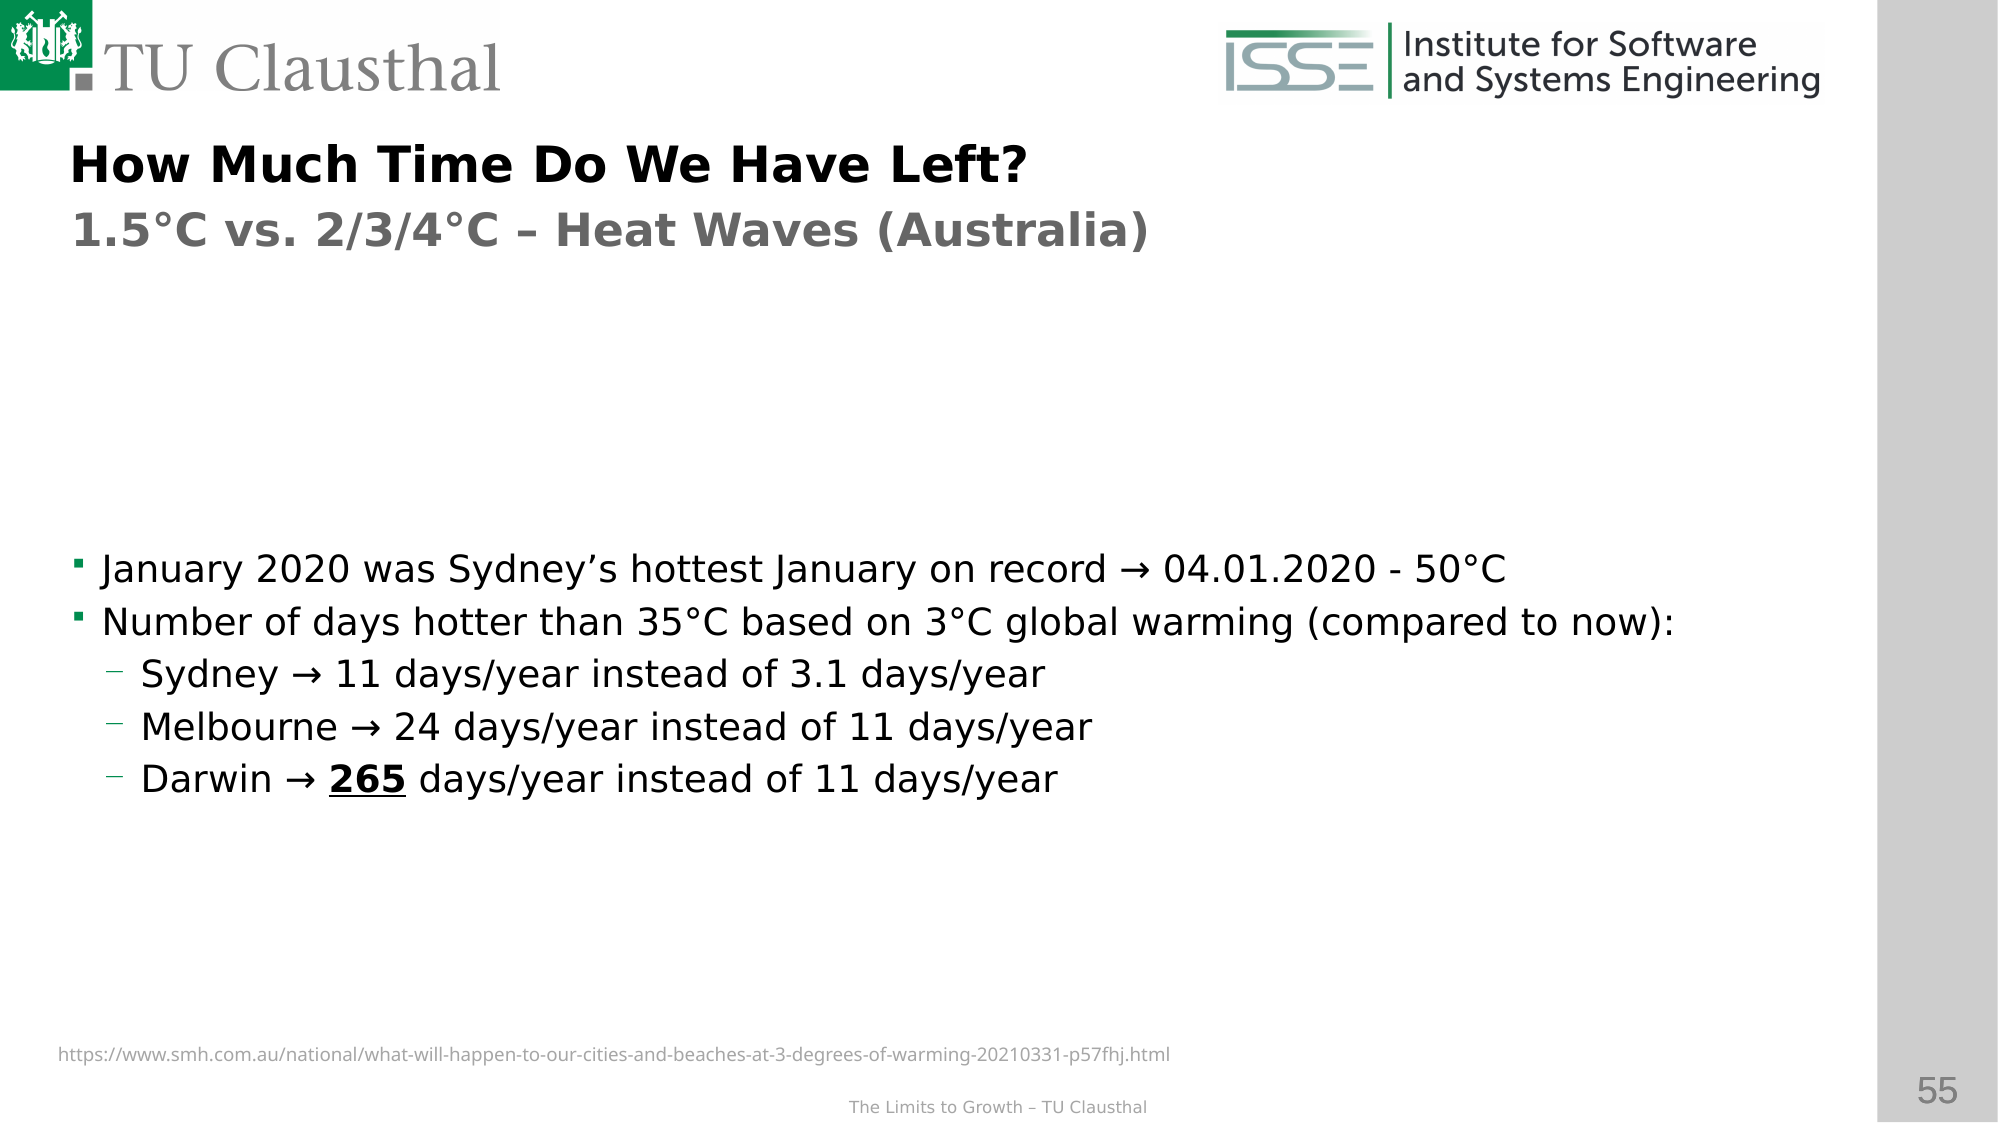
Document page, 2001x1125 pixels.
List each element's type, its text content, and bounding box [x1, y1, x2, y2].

text_box How Much Time Do We Have Left? [54, 125, 1817, 206]
text_box January 2020 was Sydney’s hottest January on record → 04.01.2020 - 50°C Number of days hotter than 35°C based on 3°C global warming (compared to now): Sydney → 11 days/year instead of 3.1 days/year Melbourne → 24 days/year instead of 11 days/year Darwin → 265 days/year instead of 11 days/year [54, 207, 1799, 1033]
text_box 1.5°C vs. 2/3/4°C – Heat Waves (Australia) [70, 188, 1768, 269]
picture [0, 0, 500, 91]
picture [1218, 22, 1825, 105]
text_box https://www.smh.com.au/national/what-will-happen-to-our-cities-and-beaches-at-3-degrees-of-warming-20210331-p57fhj.html [43, 1035, 1784, 1073]
